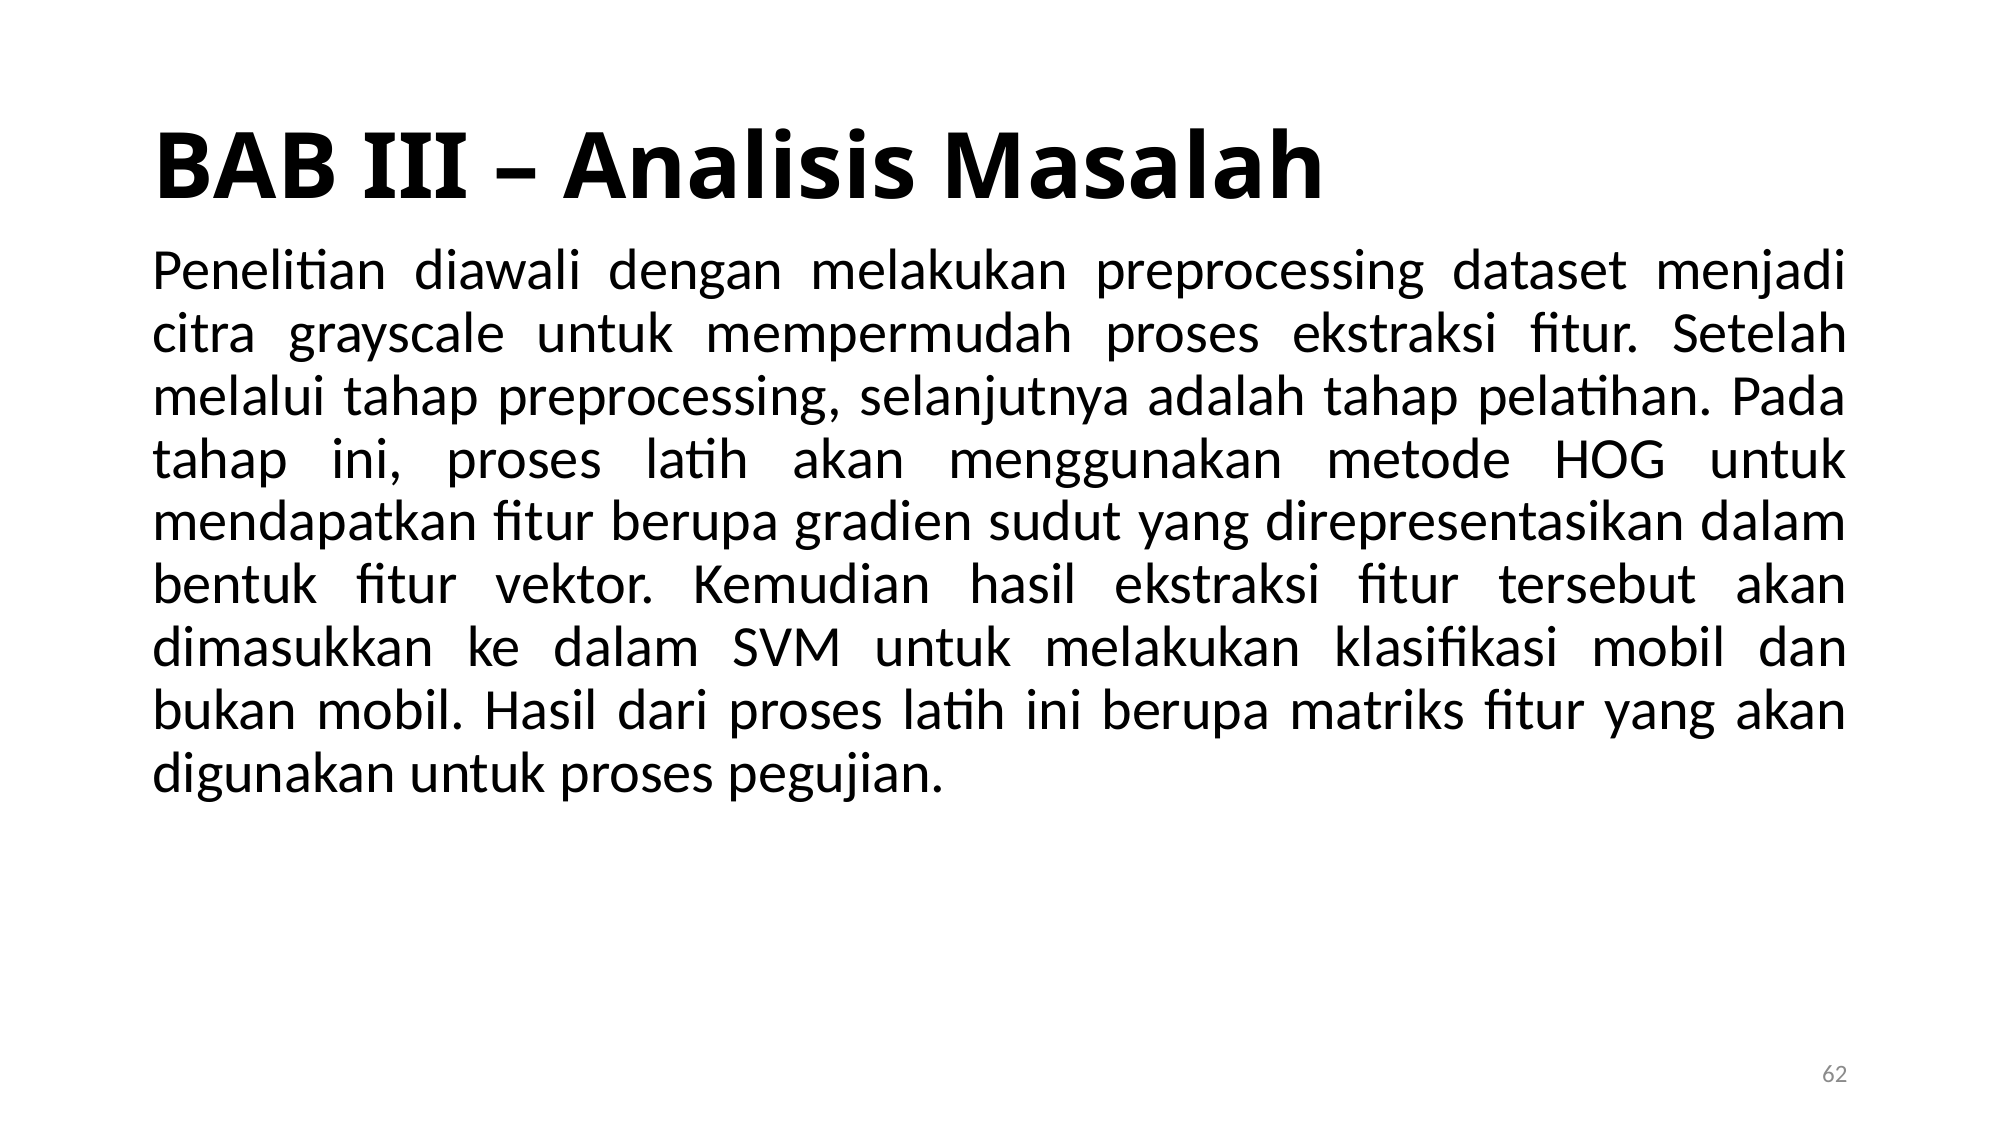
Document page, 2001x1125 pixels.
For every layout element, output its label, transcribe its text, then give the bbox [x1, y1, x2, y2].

text_box 1 [1412, 1042, 1863, 1103]
text_box Penelitian diawali dengan melakukan preprocessing dataset menjadi citra grayscale untuk mempermudah proses ekstraksi fitur. Setelah melalui tahap preprocessing, selanjutnya adalah tahap pelatihan. Pada tahap ini, proses latih akan menggunakan metode HOG untuk mendapatkan fitur berupa gradien sudut yang direpresentasikan dalam bentuk fitur vektor. Kemudian hasil ekstraksi fitur tersebut akan dimasukkan ke dalam SVM untuk melakukan klasifikasi mobil dan bukan mobil. Hasil dari proses latih ini berupa matriks fitur yang akan digunakan untuk proses pegujian. [137, 231, 1863, 946]
text_box BAB III – Analisis Masalah [137, 59, 1863, 231]
